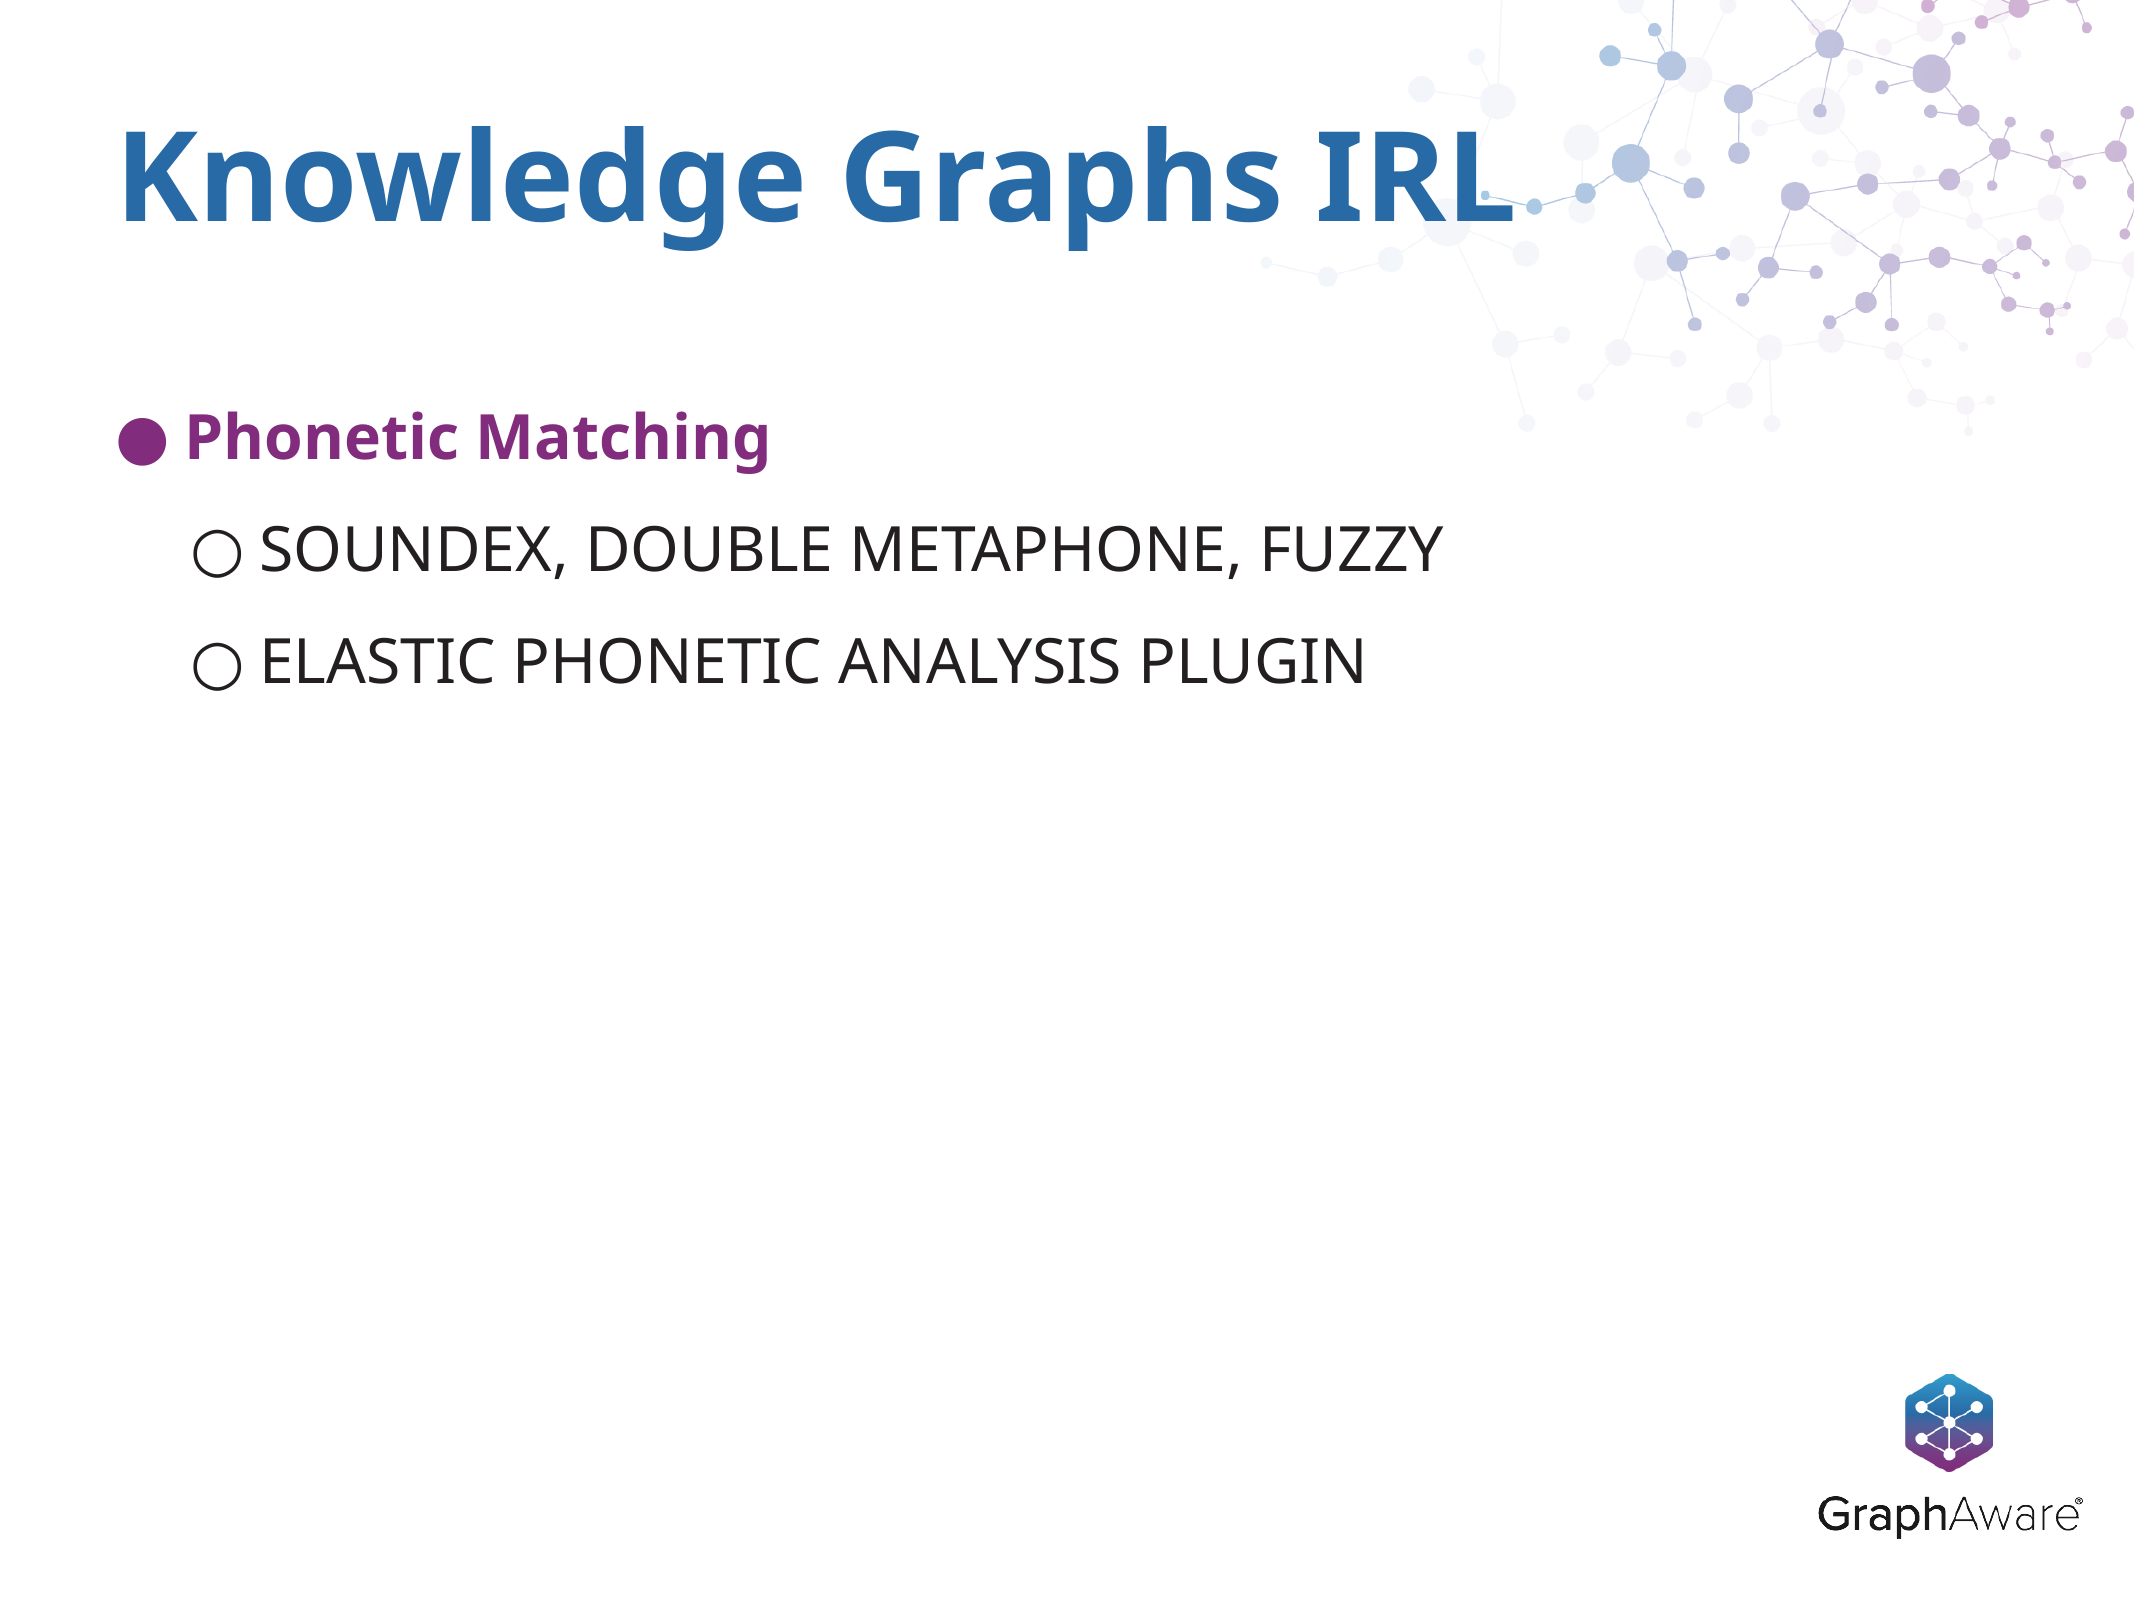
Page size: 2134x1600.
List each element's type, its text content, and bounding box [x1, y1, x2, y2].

picture [1816, 1374, 2085, 1542]
list Phonetic Matching SOUNDEX, DOUBLE METAPHONE, FUZZY ELASTIC PHONETIC ANALYSIS PLUGIN [104, 354, 2025, 1393]
title Knowledge Graphs IRL [104, 91, 2025, 350]
